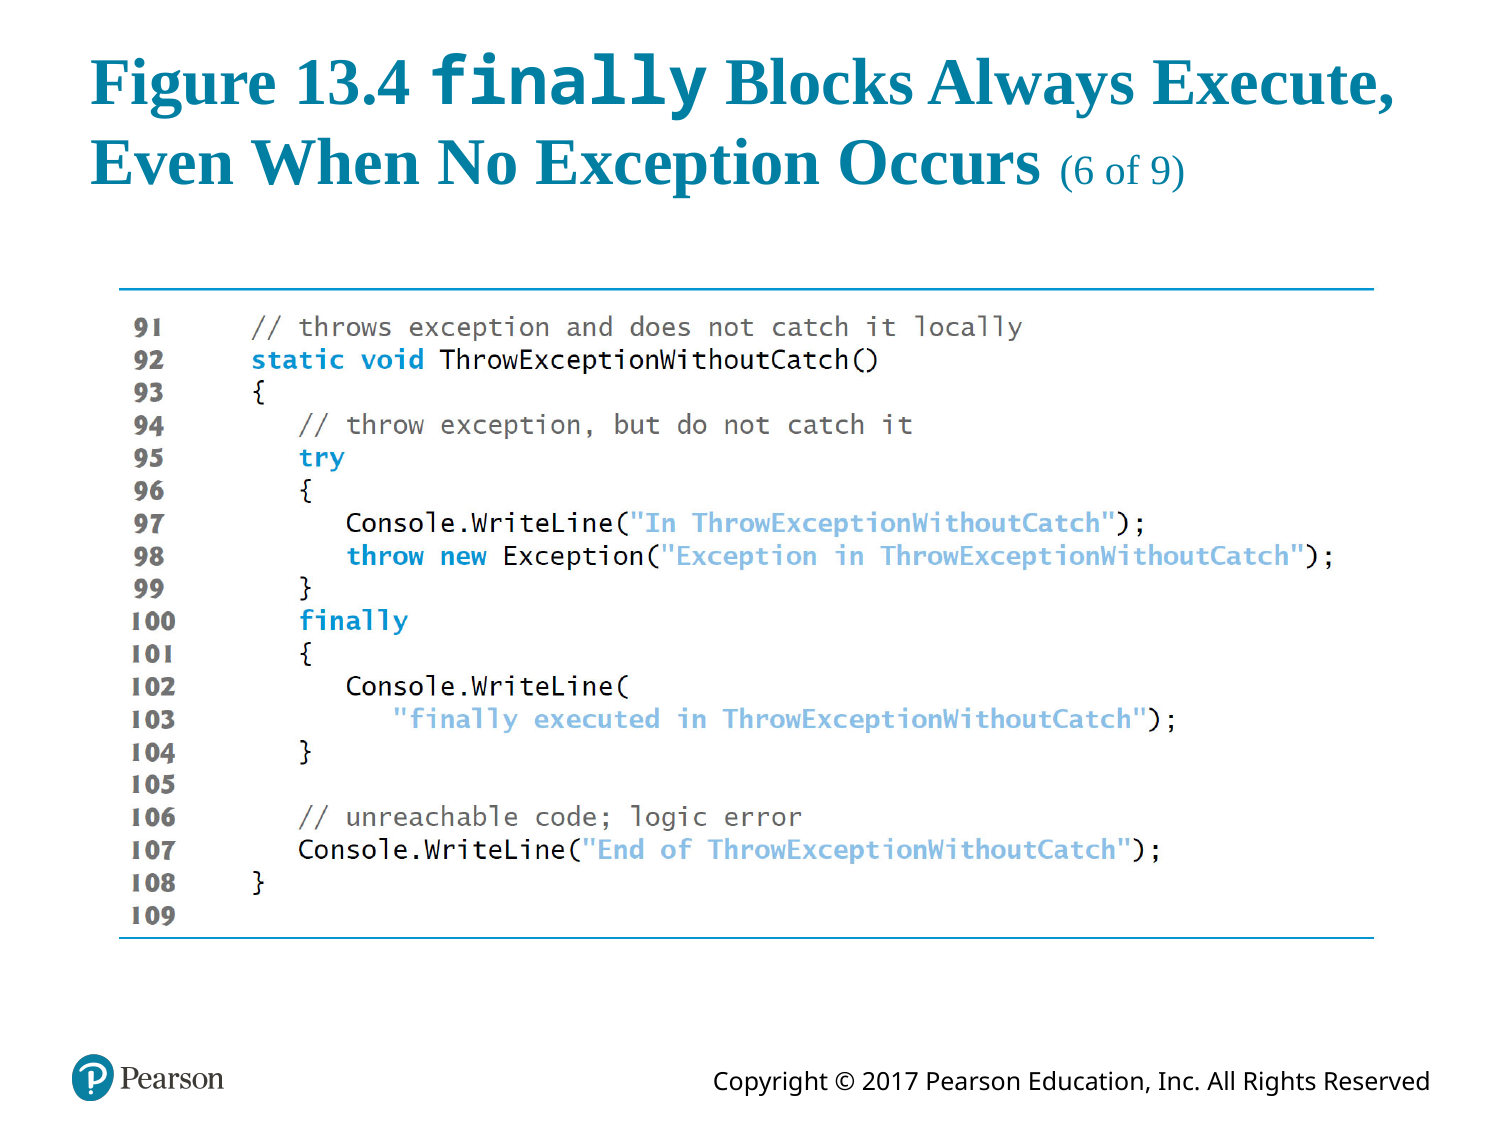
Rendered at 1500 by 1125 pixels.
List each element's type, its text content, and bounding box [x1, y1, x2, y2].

picture [98, 1054, 224, 1101]
picture [72, 1087, 83, 1101]
title Figure 13.4 finally Blocks Always Execute, Even When No Exception Occurs (6 of 9) [75, 37, 1425, 213]
picture [72, 1054, 88, 1070]
picture [80, 1063, 106, 1088]
picture [107, 282, 1393, 947]
